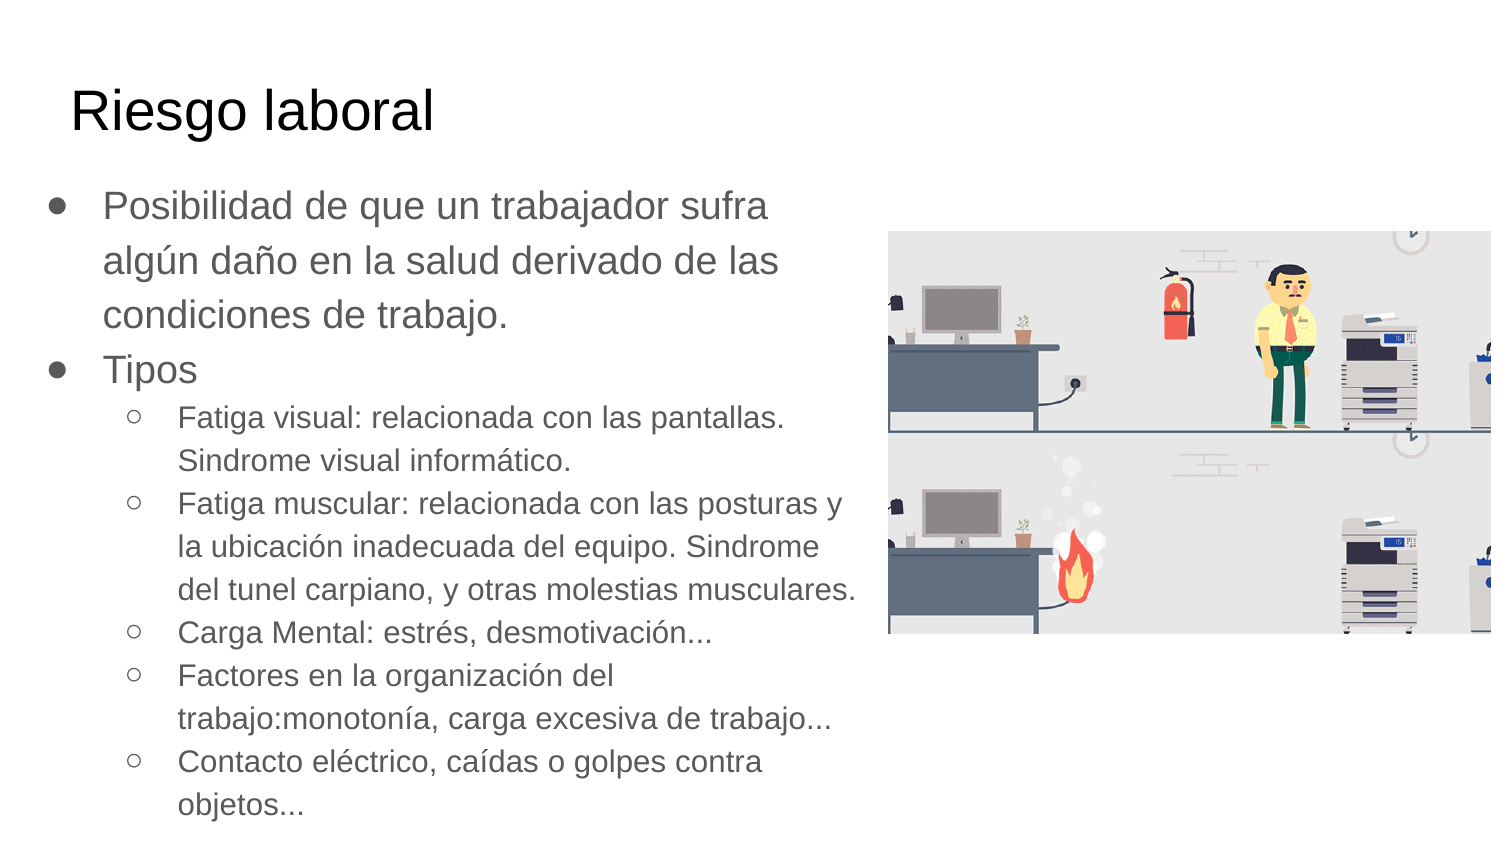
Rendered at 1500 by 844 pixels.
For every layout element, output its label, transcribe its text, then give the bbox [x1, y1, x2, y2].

title Riesgo laboral [55, 64, 1454, 159]
list Posibilidad de que un trabajador sufra algún daño en la salud derivado de las condiciones de trabajo. Tipos Fatiga visual: relacionada con las pantallas. Sindrome visual informático. Fatiga muscular: relacionada con las posturas y la ubicación inadecuada del equipo. Sindrome del tunel carpiano, y otras molestias musculares. Carga Mental: estrés, desmotivación... Factores en la organización del trabajo:monotonía, carga excesiva de trabajo... Contacto eléctrico, caídas o golpes contra objetos... [12, 158, 884, 707]
picture [888, 231, 1491, 634]
